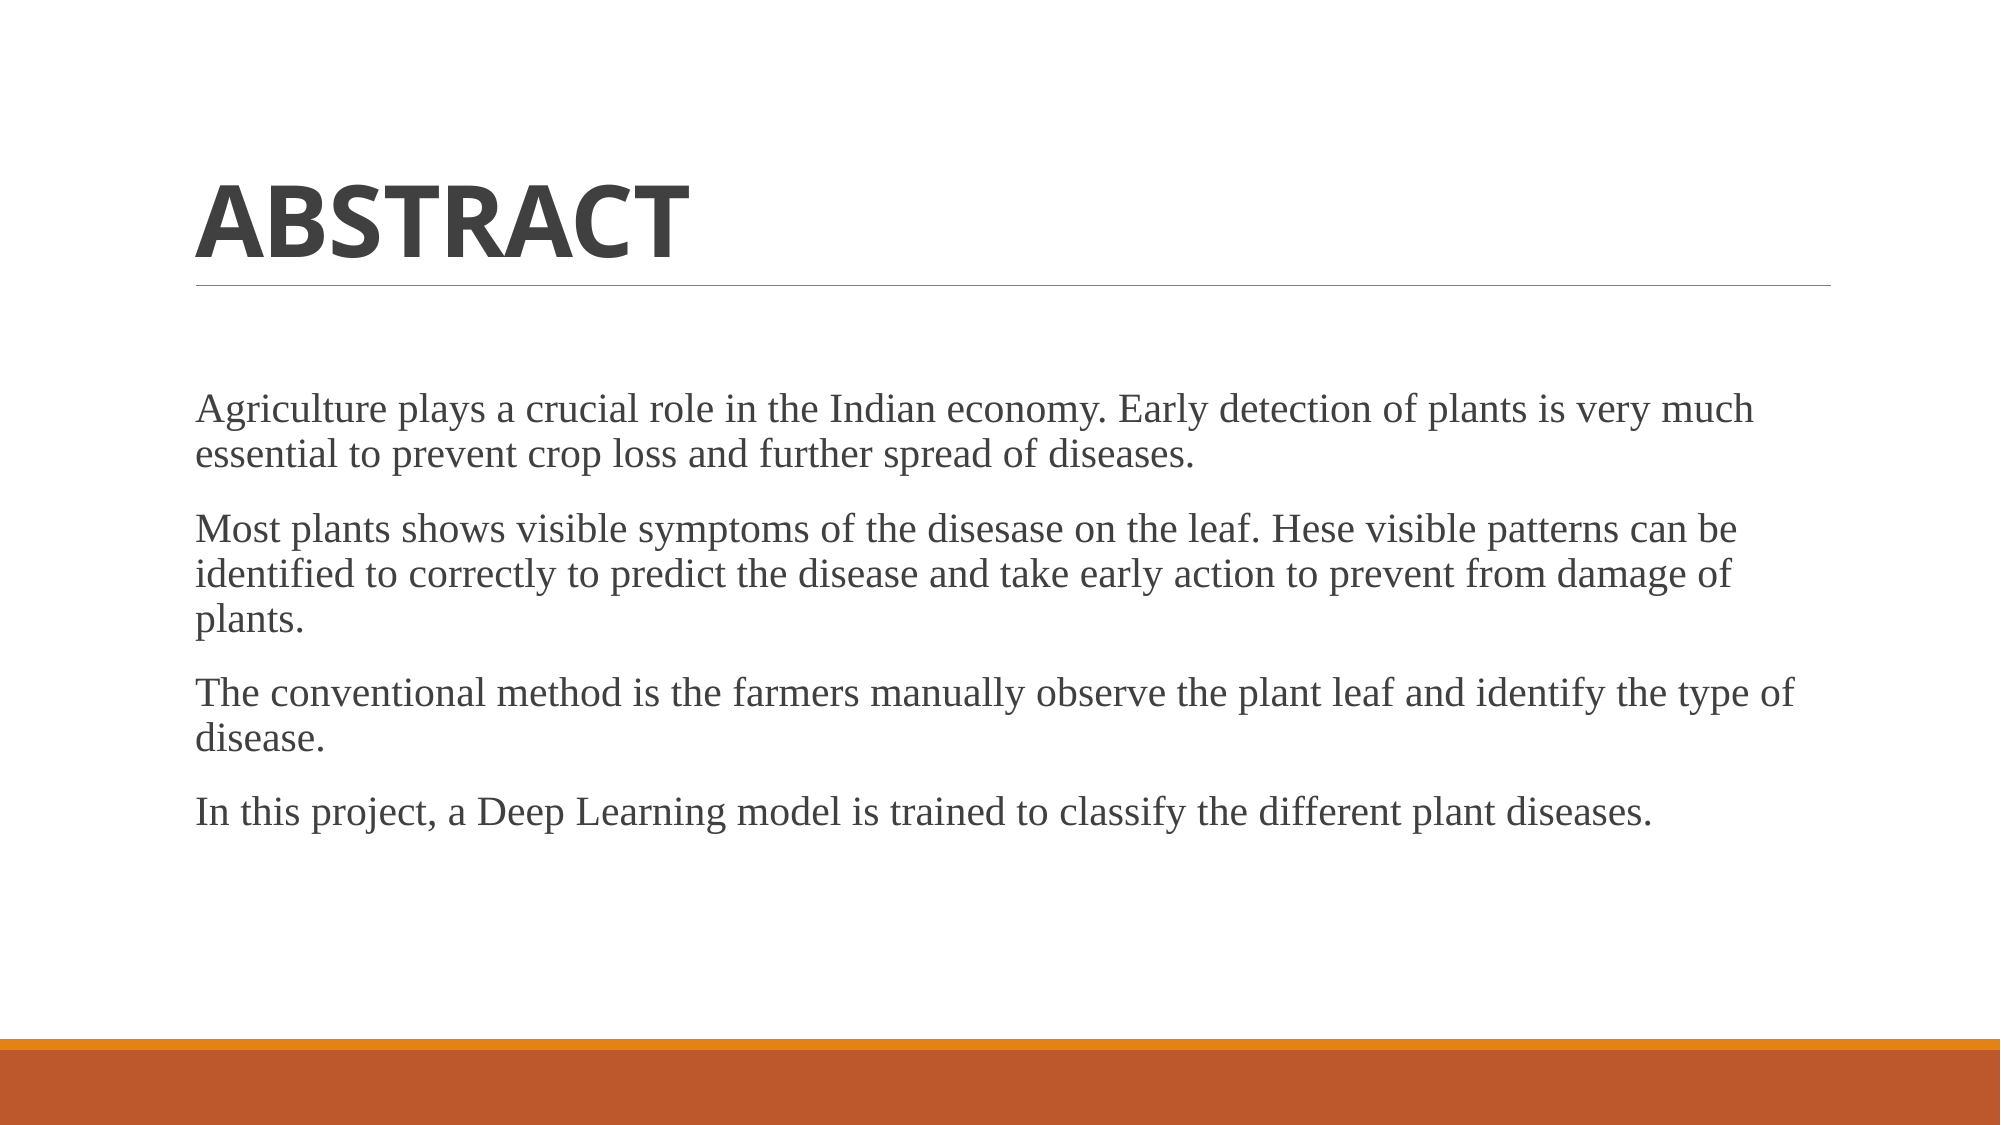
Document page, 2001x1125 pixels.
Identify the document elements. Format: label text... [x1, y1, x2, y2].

list Agriculture plays a crucial role in the Indian economy. Early detection of plants is very much essential to prevent crop loss and further spread of diseases. Most plants shows visible symptoms of the disesase on the leaf. Hese visible patterns can be identified to correctly to predict the disease and take early action to prevent from damage of plants. The conventional method is the farmers manually observe the plant leaf and identify the type of disease. In this project, a Deep Learning model is trained to classify the different plant diseases. [180, 379, 1830, 963]
title ABSTRACT [180, 47, 1830, 285]
